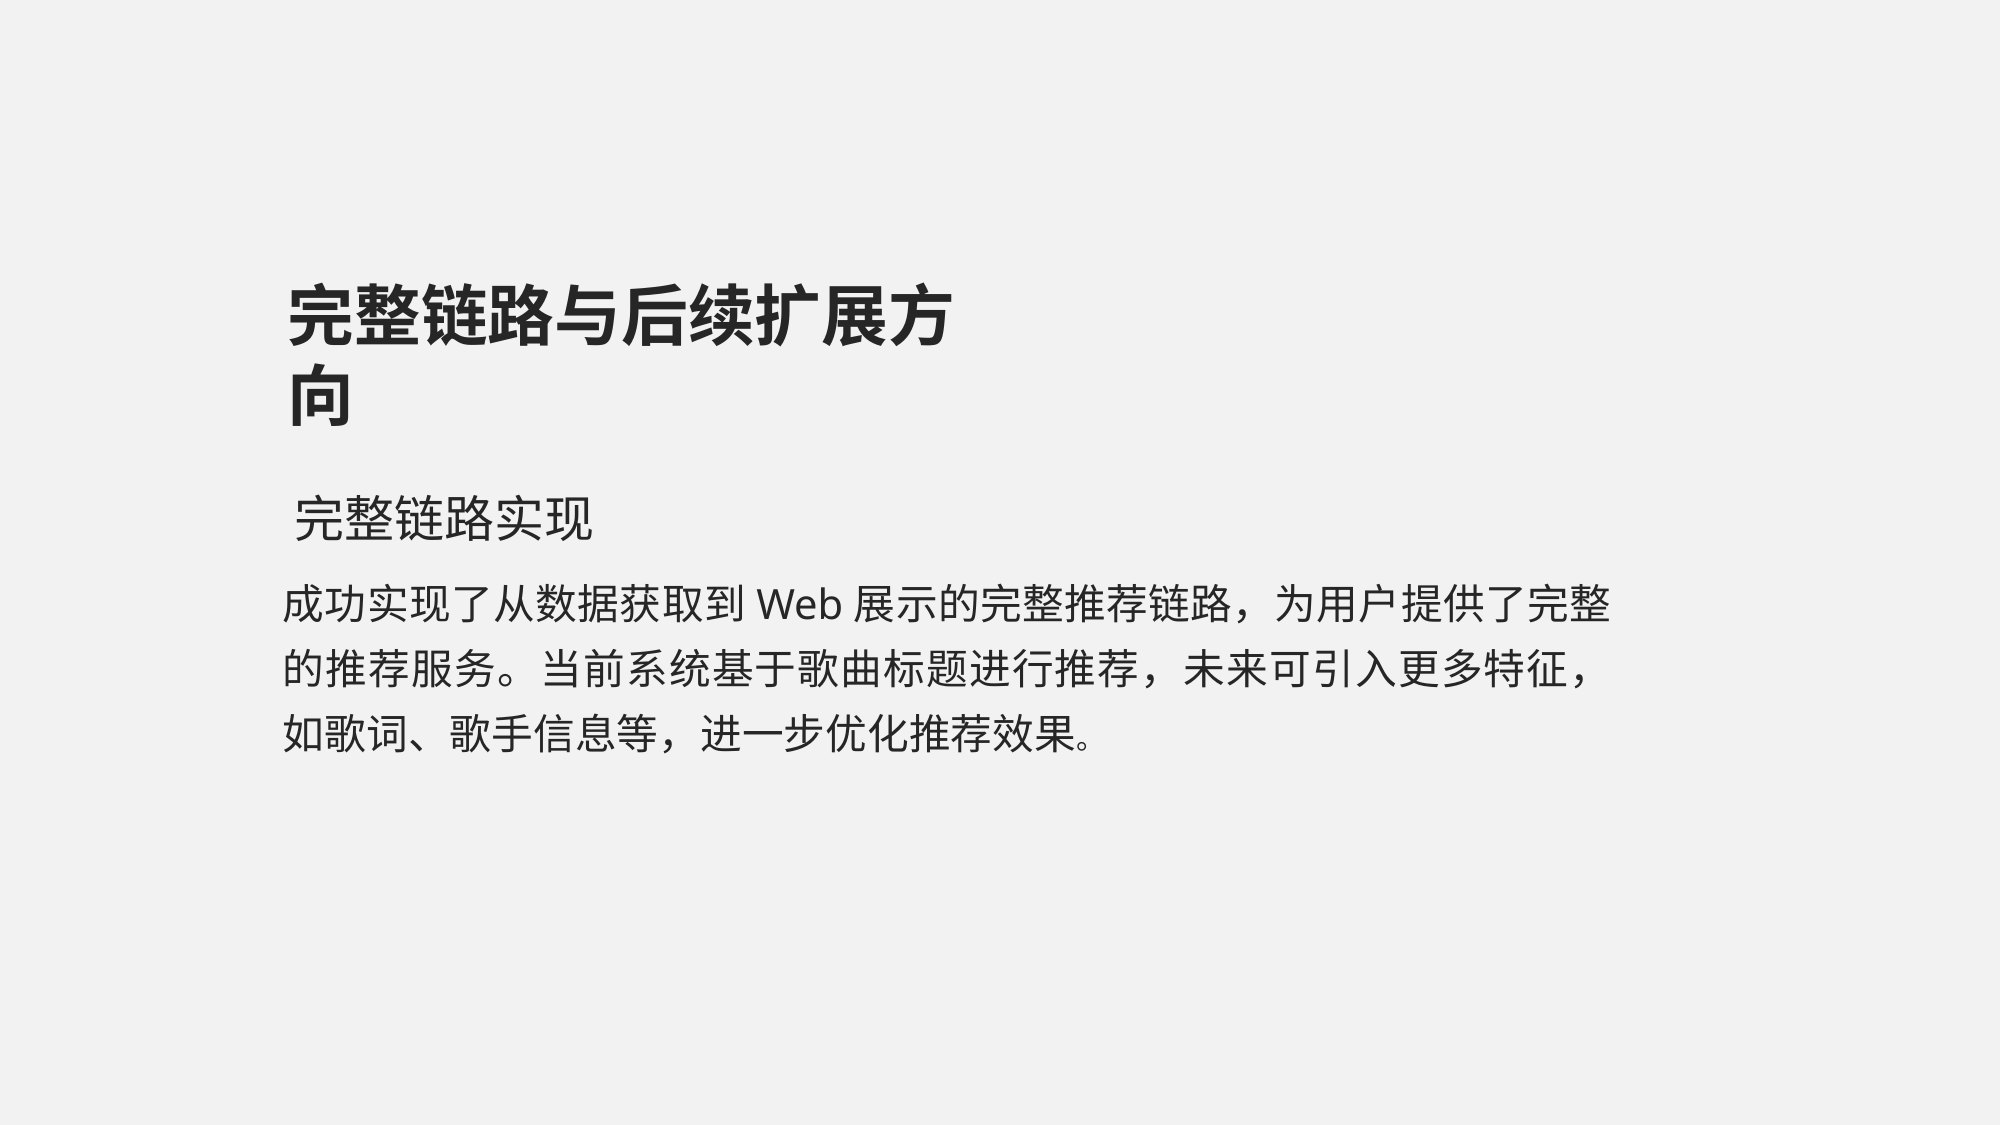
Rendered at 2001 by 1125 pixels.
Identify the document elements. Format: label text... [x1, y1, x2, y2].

text_box 成功实现了从数据获取到Web展示的完整推荐链路，为用户提供了完整的推荐服务。当前系统基于歌曲标题进行推荐，未来可引入更多特征，如歌词、歌手信息等，进一步优化推荐效果。 [267, 555, 1627, 860]
text_box 完整链路实现 [279, 468, 1114, 555]
text_box 完整链路与后续扩展方向 [272, 265, 1023, 443]
